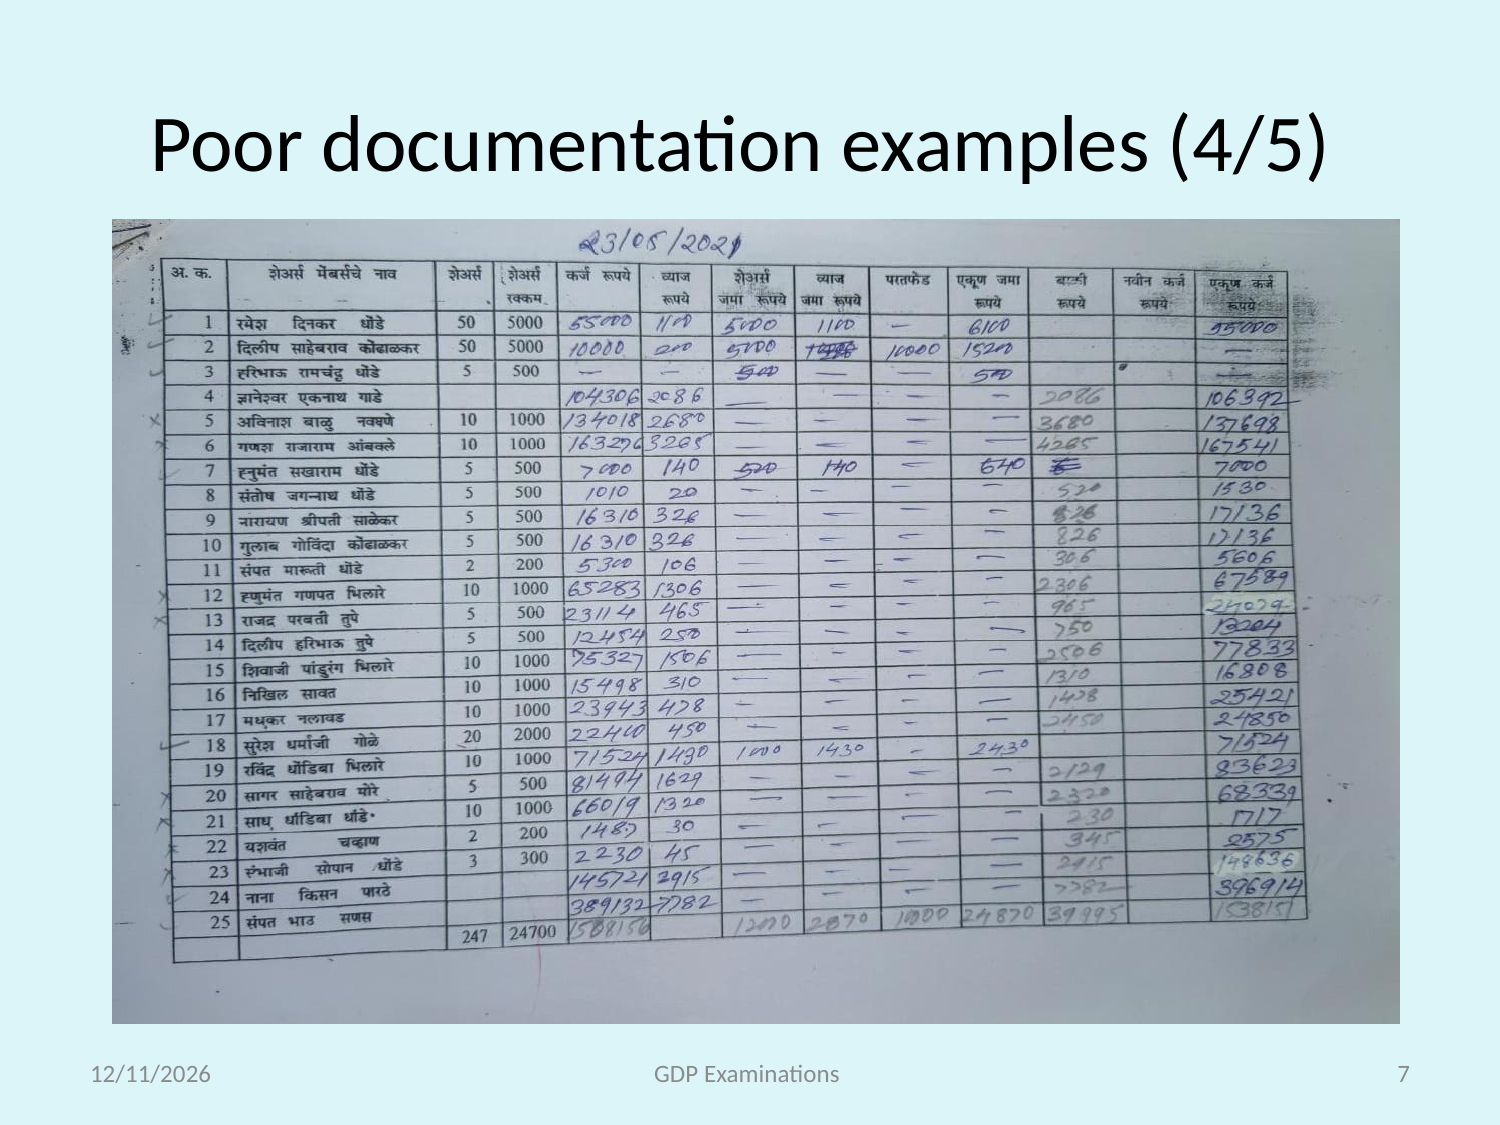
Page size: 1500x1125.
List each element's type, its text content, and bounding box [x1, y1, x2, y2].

title Poor documentation examples (4/5) [75, 45, 1425, 233]
slide_number 7 [1074, 1042, 1425, 1103]
footer GDP Examinations [512, 1042, 988, 1103]
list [111, 219, 1400, 1024]
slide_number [75, 1042, 425, 1103]
